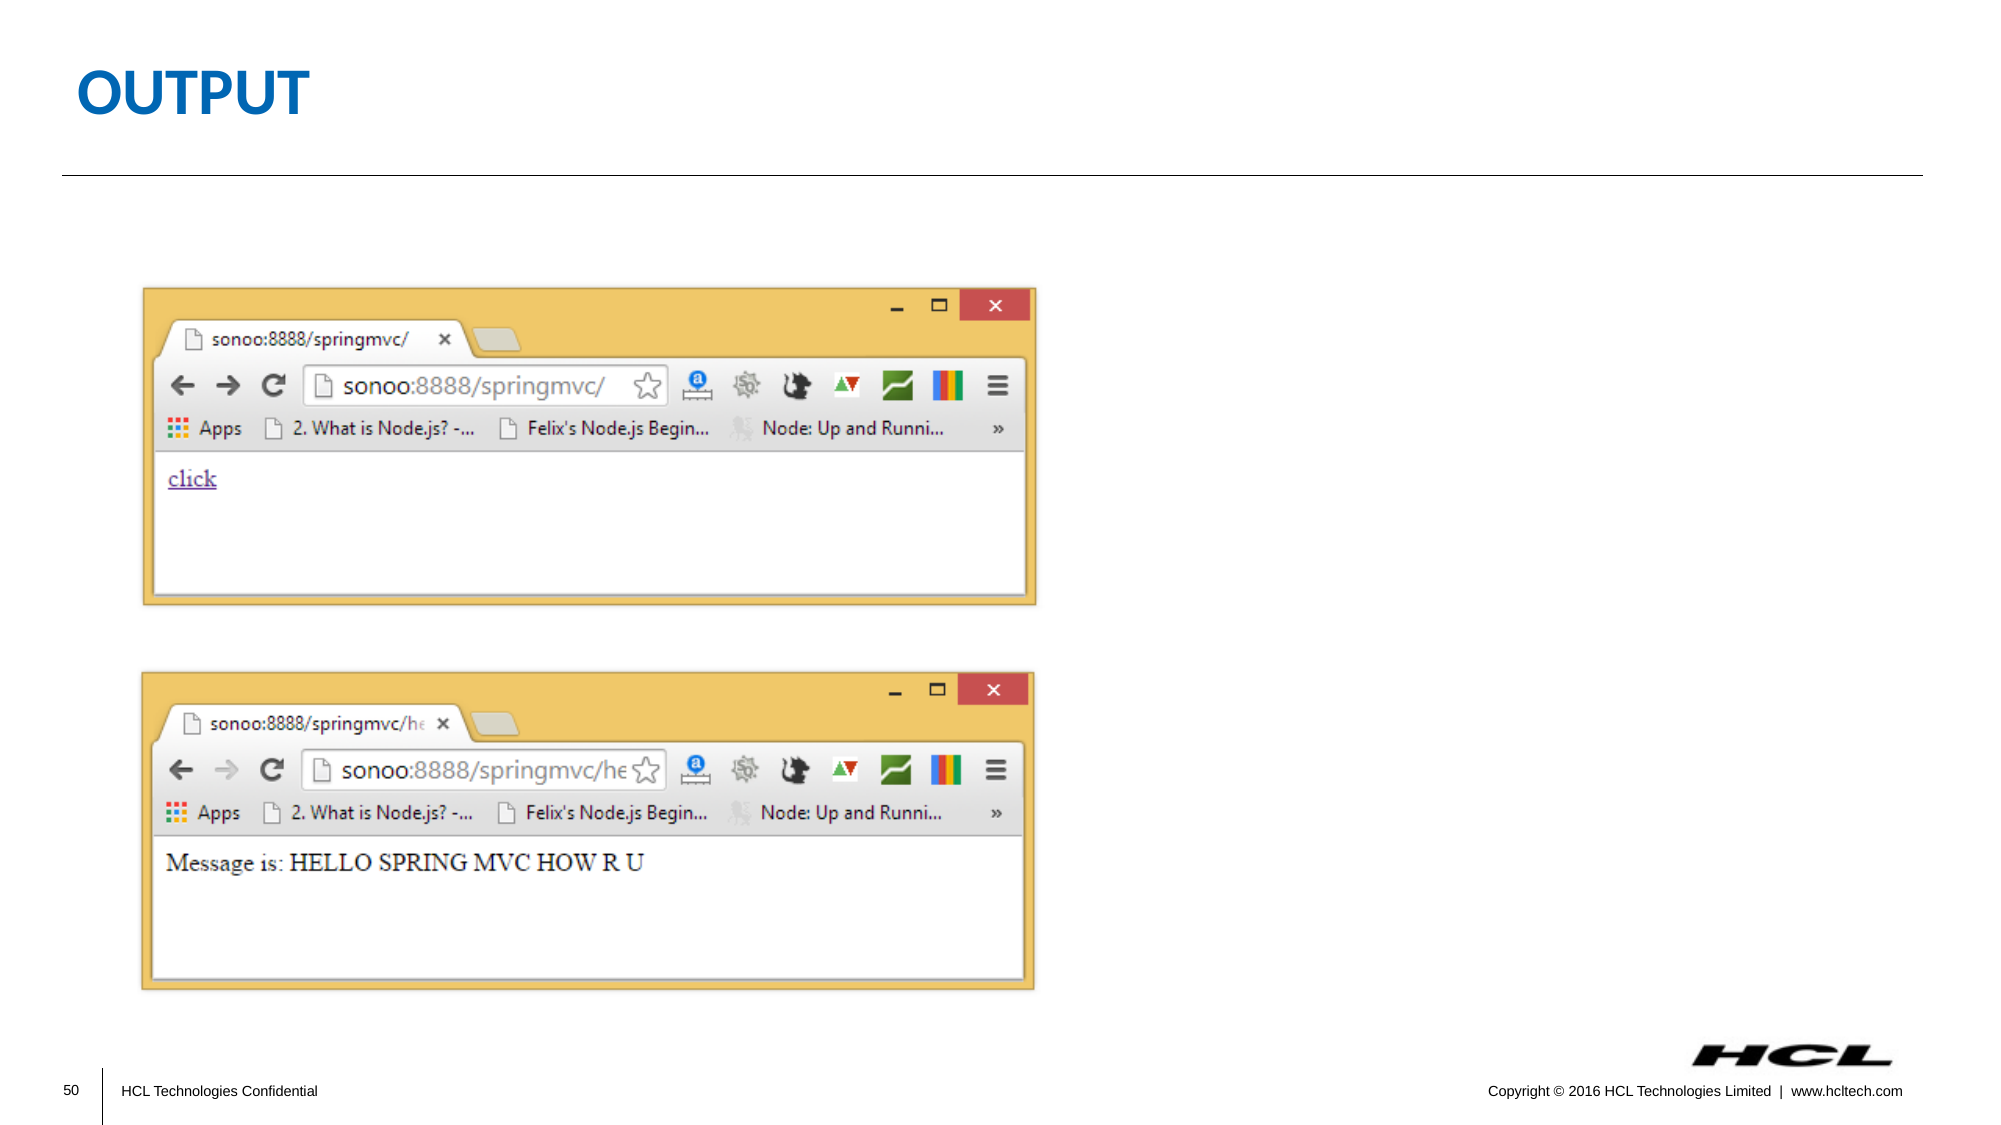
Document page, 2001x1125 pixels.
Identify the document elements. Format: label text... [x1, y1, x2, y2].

picture [1660, 1024, 1924, 1080]
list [137, 277, 1046, 615]
title Output [62, 42, 1781, 144]
picture [137, 666, 1041, 998]
